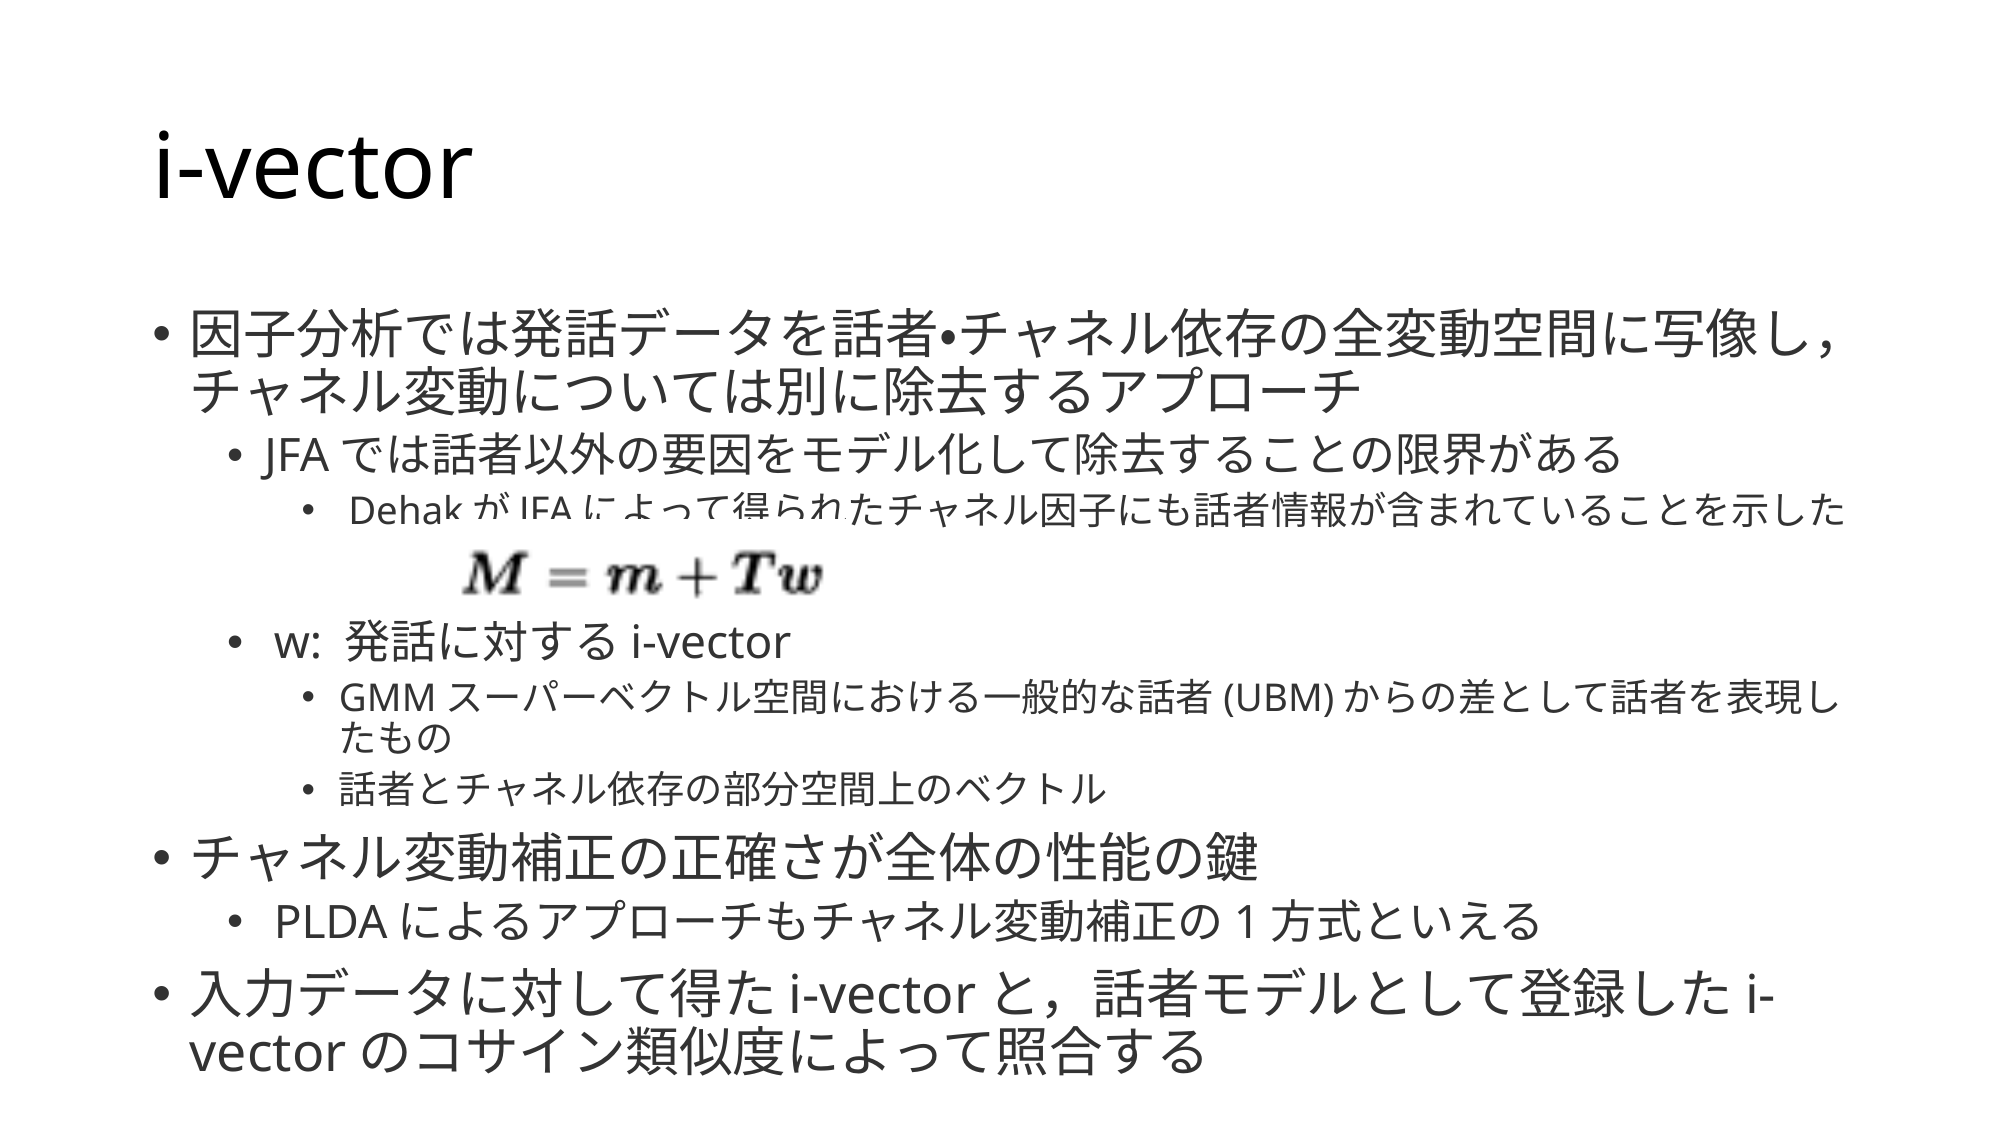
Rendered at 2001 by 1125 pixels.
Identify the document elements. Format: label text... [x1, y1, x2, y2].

title i-vector [137, 59, 1863, 278]
picture [442, 519, 849, 621]
list 因子分析では発話データを話者・チャネル依存の全変動空間に写像し，チャネル変動については別に除去するアプローチ JFAでは話者以外の要因をモデル化して除去することの限界がある DehakがJFAによって得られたチャネル因子にも話者情報が含まれていることを示した w: 発話に対するi-vector GMMスーパーベクトル空間における一般的な話者(UBM)からの差として話者を表現したもの 話者とチャネル依存の部分空間上のベクトル チャネル変動補正の正確さが全体の性能の鍵 PLDAによるアプローチもチャネル変動補正の1方式といえる 入力データに対して得たi-vectorと，話者モデルとして登録したi-vectorのコサイン類似度によって照合する [137, 299, 1863, 1125]
